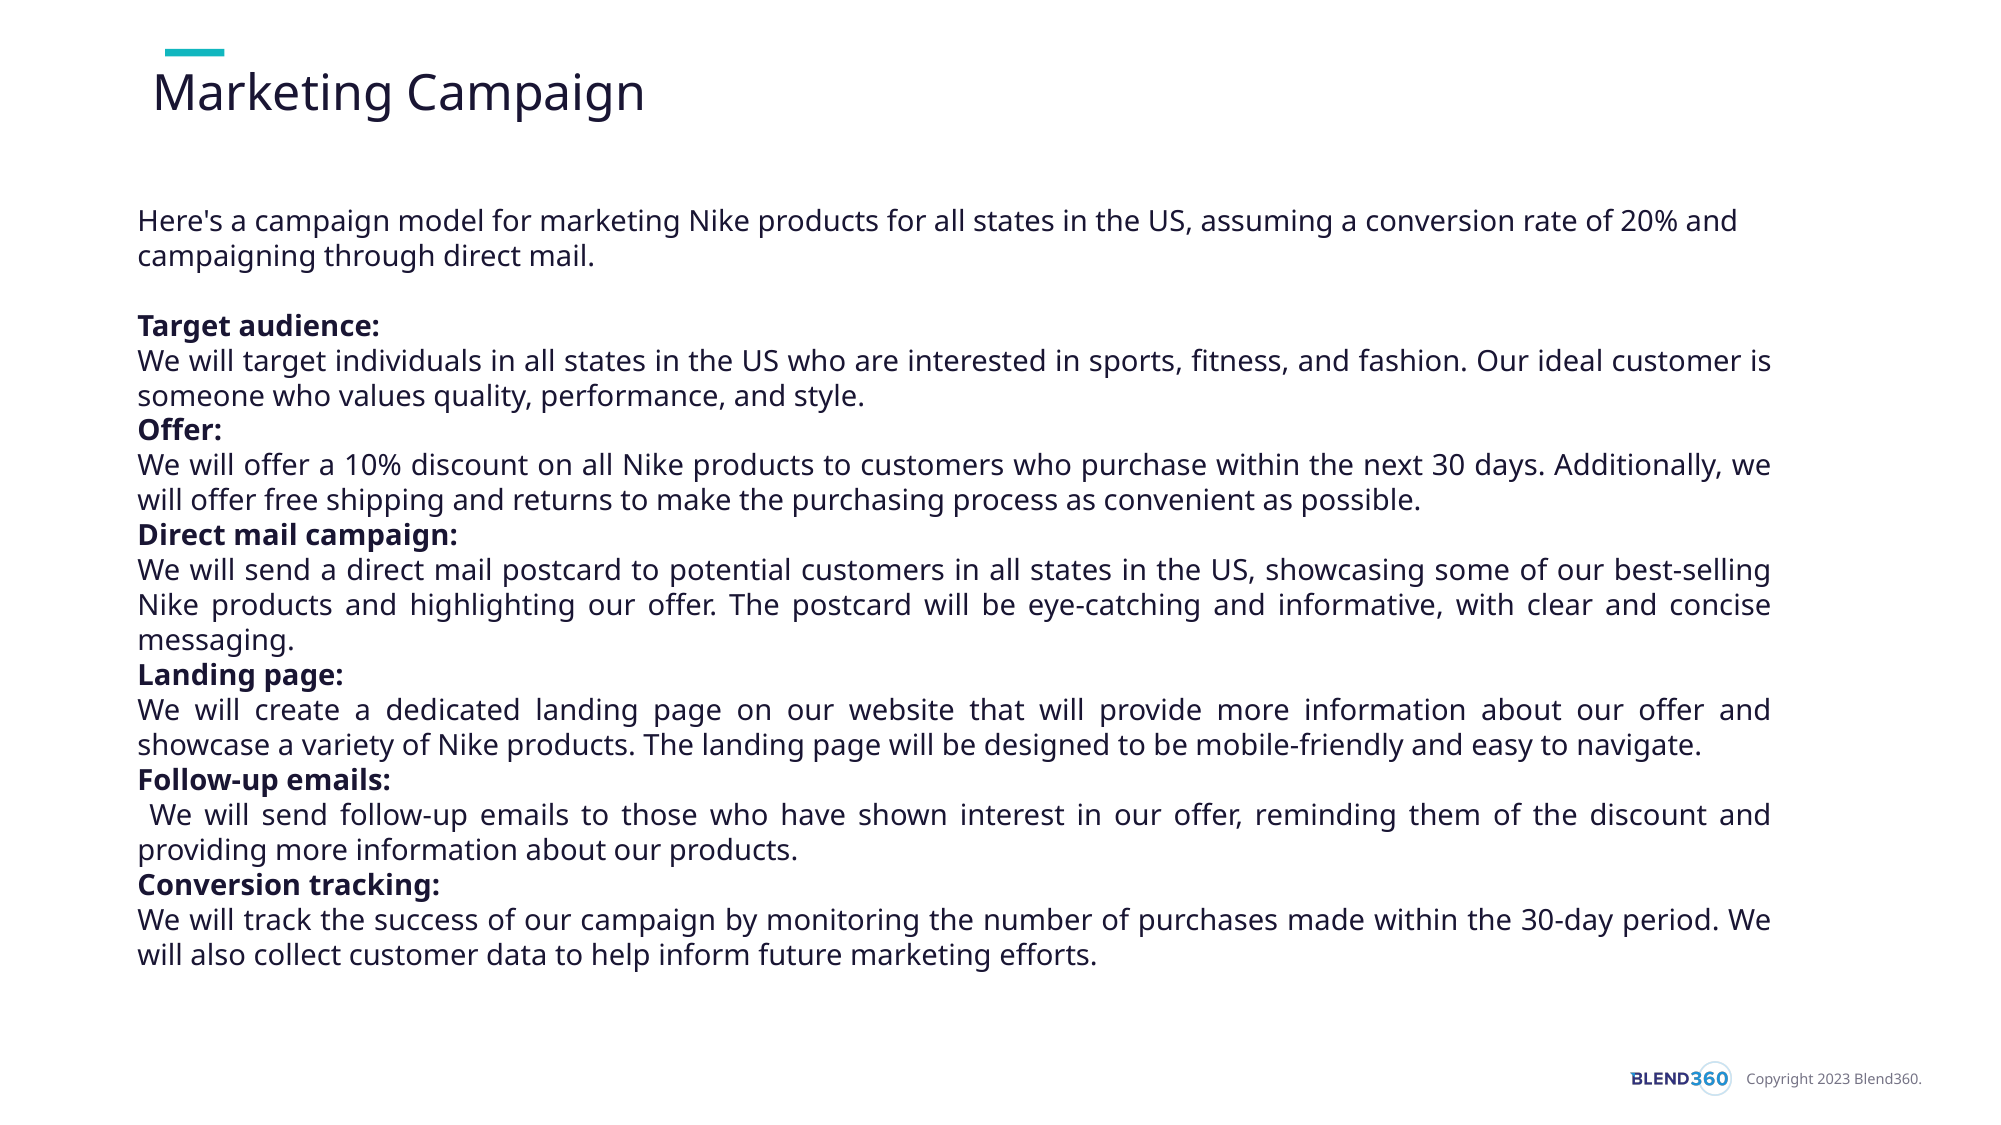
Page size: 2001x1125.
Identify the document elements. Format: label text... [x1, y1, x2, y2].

list Here's a campaign model for marketing Nike products for all states in the US, assuming a conversion rate of 20% and campaigning through direct mail. Target audience: We will target individuals in all states in the US who are interested in sports, fitness, and fashion. Our ideal customer is someone who values quality, performance, and style. Offer: We will offer a 10% discount on all Nike products to customers who purchase within the next 30 days. Additionally, we will offer free shipping and returns to make the purchasing process as convenient as possible. Direct mail campaign: We will send a direct mail postcard to potential customers in all states in the US, showcasing some of our best-selling Nike products and highlighting our offer. The postcard will be eye-catching and informative, with clear and concise messaging. Landing page: We will create a dedicated landing page on our website that will provide more information about our offer and showcase a variety of Nike products. The landing page will be designed to be mobile-friendly and easy to navigate. Follow-up emails: We will send follow-up emails to those who have shown interest in our offer, reminding them of the discount and providing more information about our products. Conversion tracking: We will track the success of our campaign by monitoring the number of purchases made within the 30-day period. We will also collect customer data to help inform future marketing efforts. [137, 169, 1774, 1004]
picture [1630, 1061, 1732, 1096]
title Marketing Campaign [137, 59, 1863, 116]
